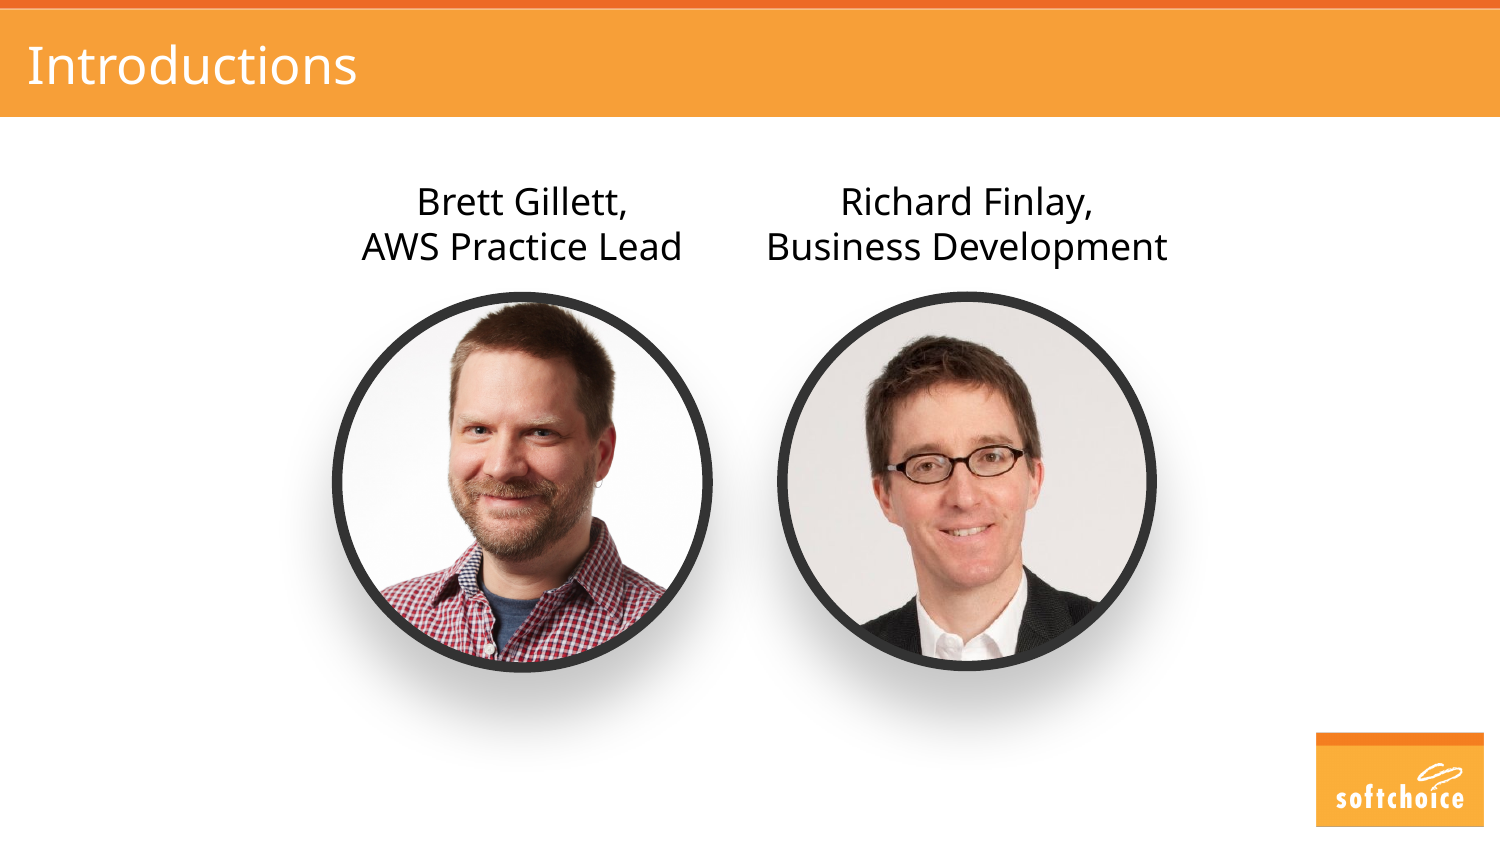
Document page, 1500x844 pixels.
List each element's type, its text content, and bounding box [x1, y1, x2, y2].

title Introductions [19, 20, 1485, 106]
picture [336, 296, 708, 668]
picture [782, 296, 1152, 667]
picture [1316, 731, 1484, 827]
text_box Brett Gillett, AWS Practice Lead [354, 170, 691, 276]
text_box Richard Finlay, Business Development [758, 170, 1176, 276]
